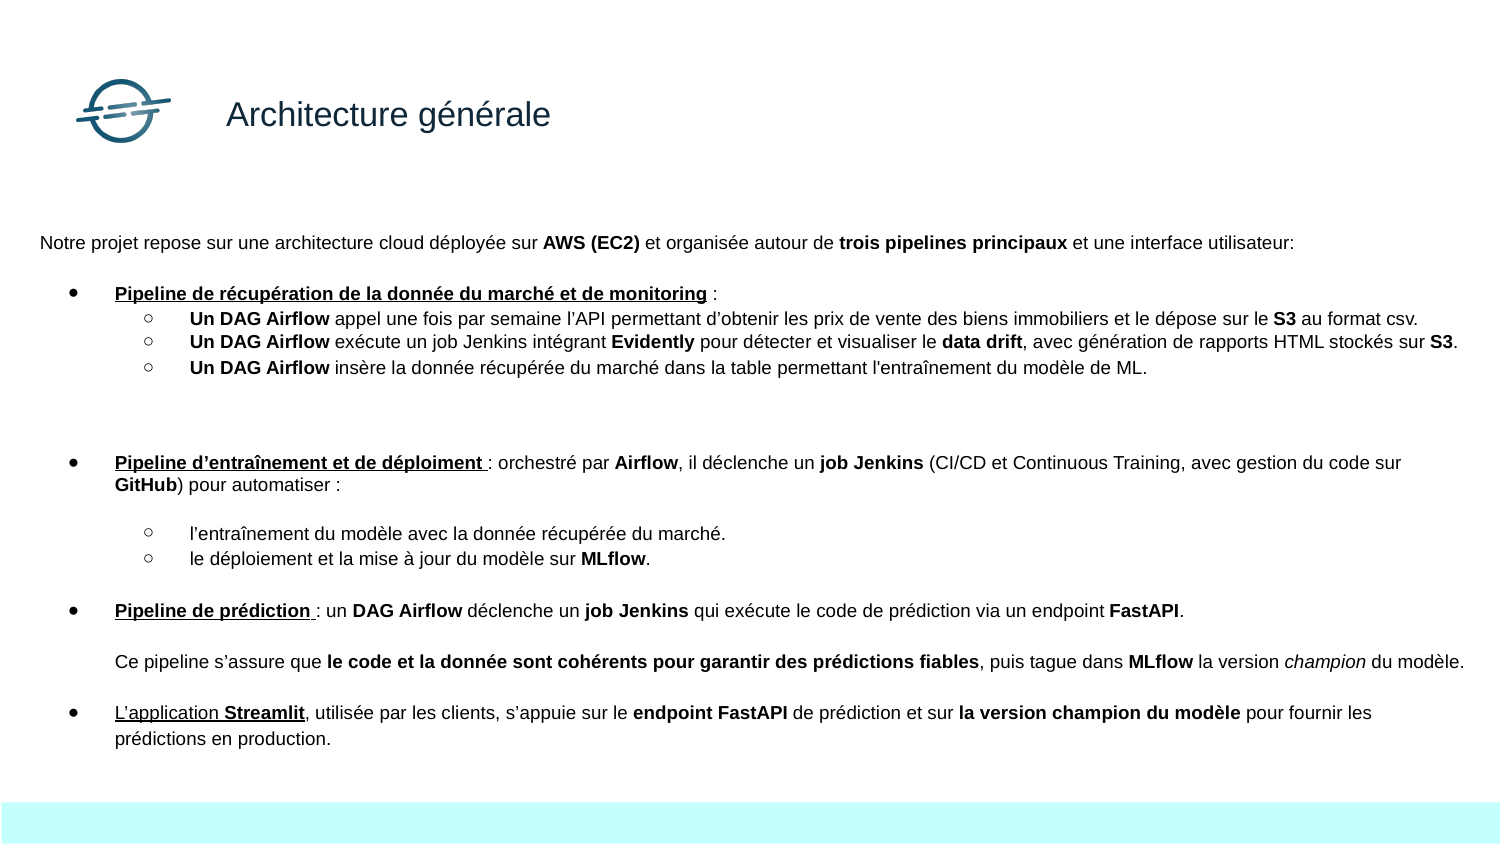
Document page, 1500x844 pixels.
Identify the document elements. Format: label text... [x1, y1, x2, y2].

text_box [1, 802, 1500, 844]
picture [75, 78, 171, 143]
text_box Architecture générale [211, 70, 704, 148]
text_box Notre projet repose sur une architecture cloud déployée sur AWS (EC2) et organisée autour de trois pipelines principaux et une interface utilisateur: Pipeline de récupération de la donnée du marché et de monitoring : Un DAG Airflow appel une fois par semaine l’API permettant d’obtenir les prix de vente des biens immobiliers et le dépose sur le S3 au format csv. Un DAG Airflow exécute un job Jenkins intégrant Evidently pour détecter et visualiser le data drift, avec génération de rapports HTML stockés sur S3. Un DAG Airflow insère la donnée récupérée du marché dans la table permettant l'entraînement du modèle de ML. Pipeline d’entraînement et de déploiment : orchestré par Airflow, il déclenche un job Jenkins (CI/CD et Continuous Training, avec gestion du code sur GitHub) pour automatiser : l’entraînement du modèle avec la donnée récupérée du marché. le déploiement et la mise à jour du modèle sur MLflow. Pipeline de prédiction : un DAG Airflow déclenche un job Jenkins qui exécute le code de prédiction via un endpoint FastAPI. Ce pipeline s’assure que le code et la donnée sont cohérents pour garantir des prédictions fiables, puis tague dans MLflow la version champion du modèle. L’application Streamlit, utilisée par les clients, s’appuie sur le endpoint FastAPI de prédiction et sur la version champion du modèle pour fournir les prédictions en production. Cette architecture garantit automatisation, scalabilité et traçabilité complète du cycle de vie du modèle. [24, 164, 1484, 788]
